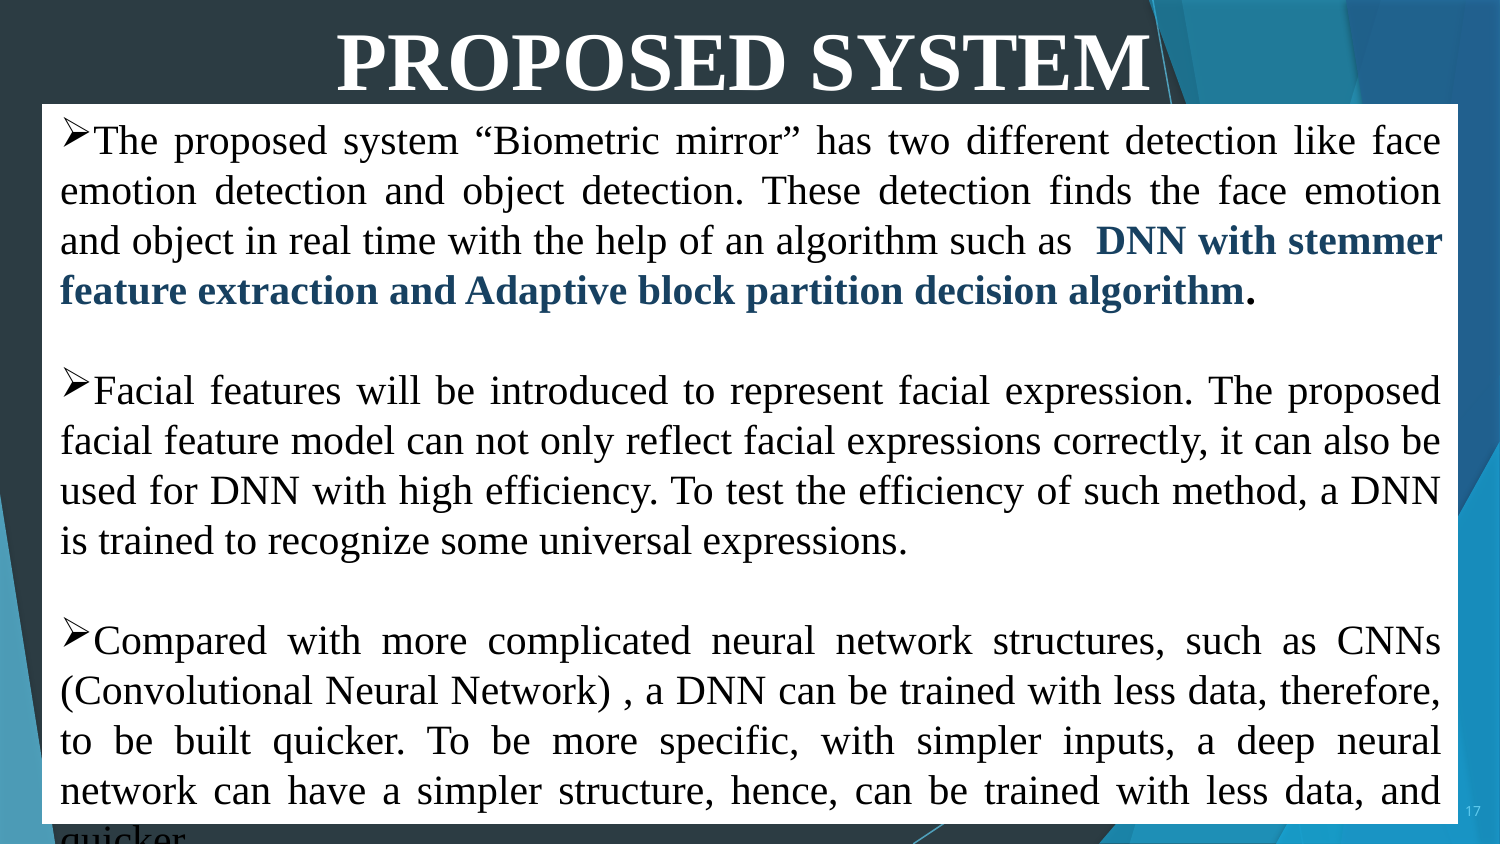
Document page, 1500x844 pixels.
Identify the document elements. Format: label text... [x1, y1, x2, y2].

text_box PROPOSED SYSTEM [45, 0, 1423, 102]
picture [41, 103, 1459, 825]
slide_number 17 [1458, 779, 1482, 844]
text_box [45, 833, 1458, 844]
